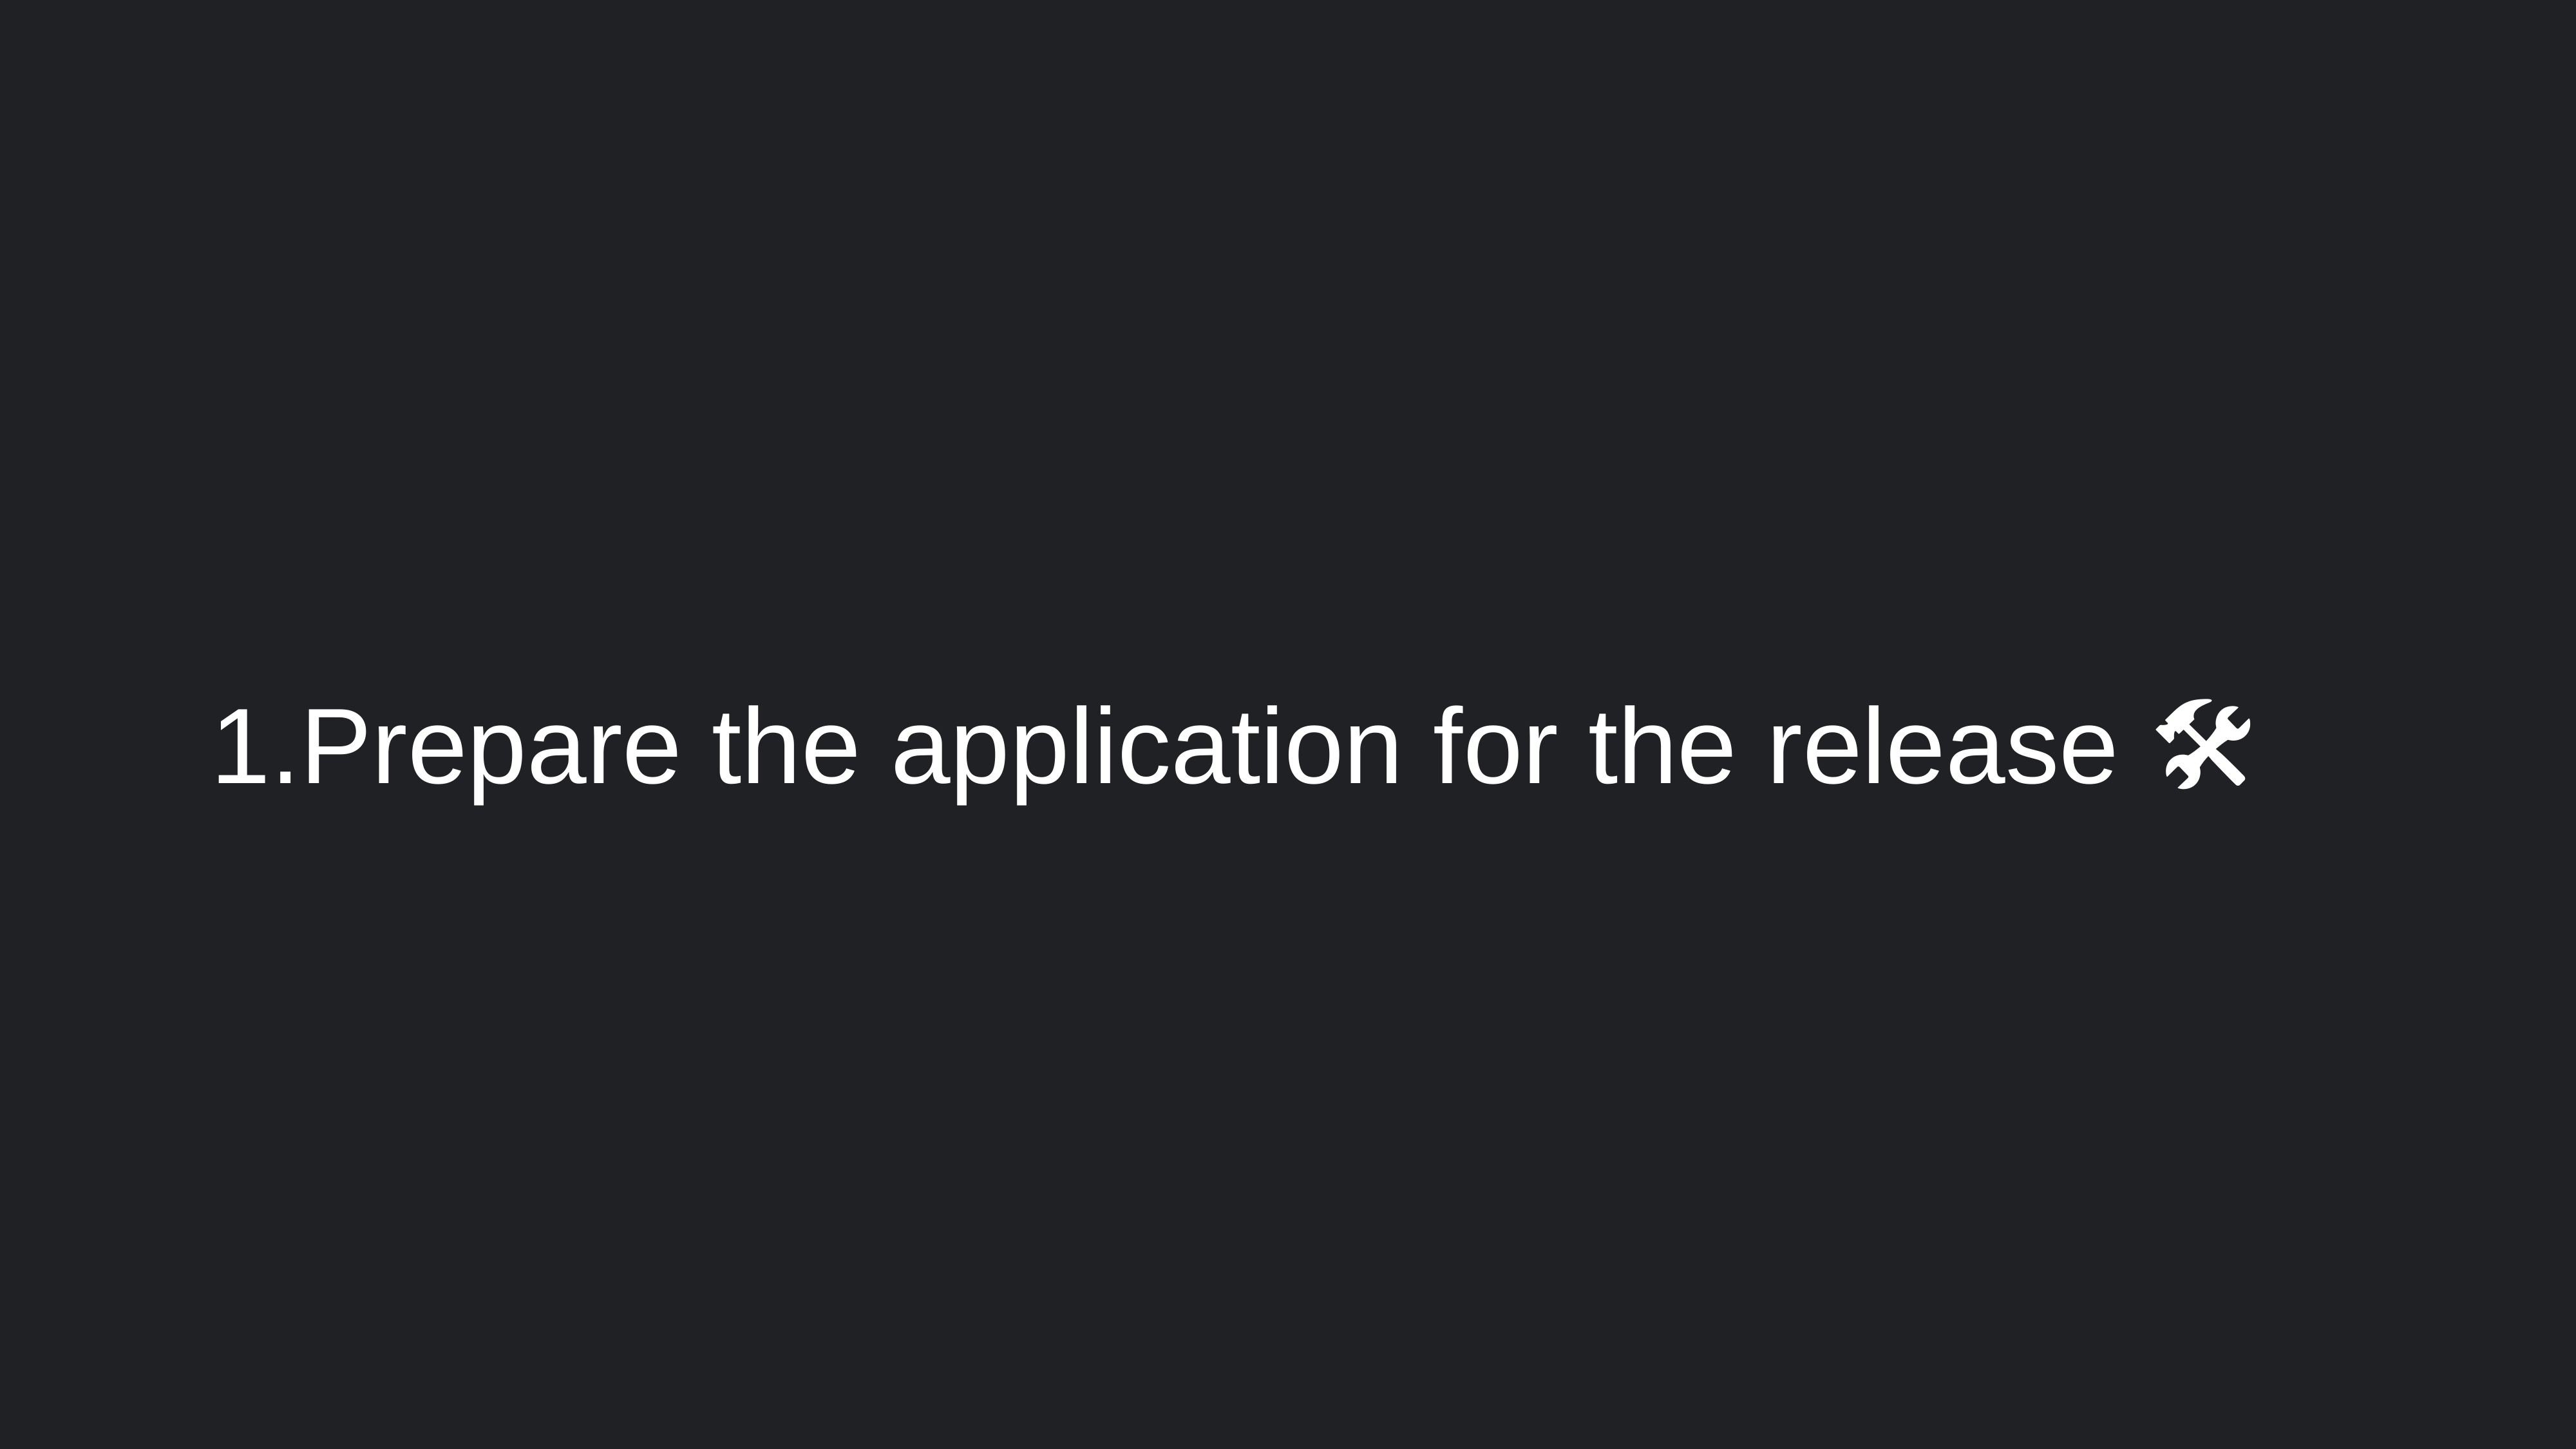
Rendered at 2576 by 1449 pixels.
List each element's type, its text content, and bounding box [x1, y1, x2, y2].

text_box Prepare the application for the release 🛠️ [211, 213, 2365, 1236]
